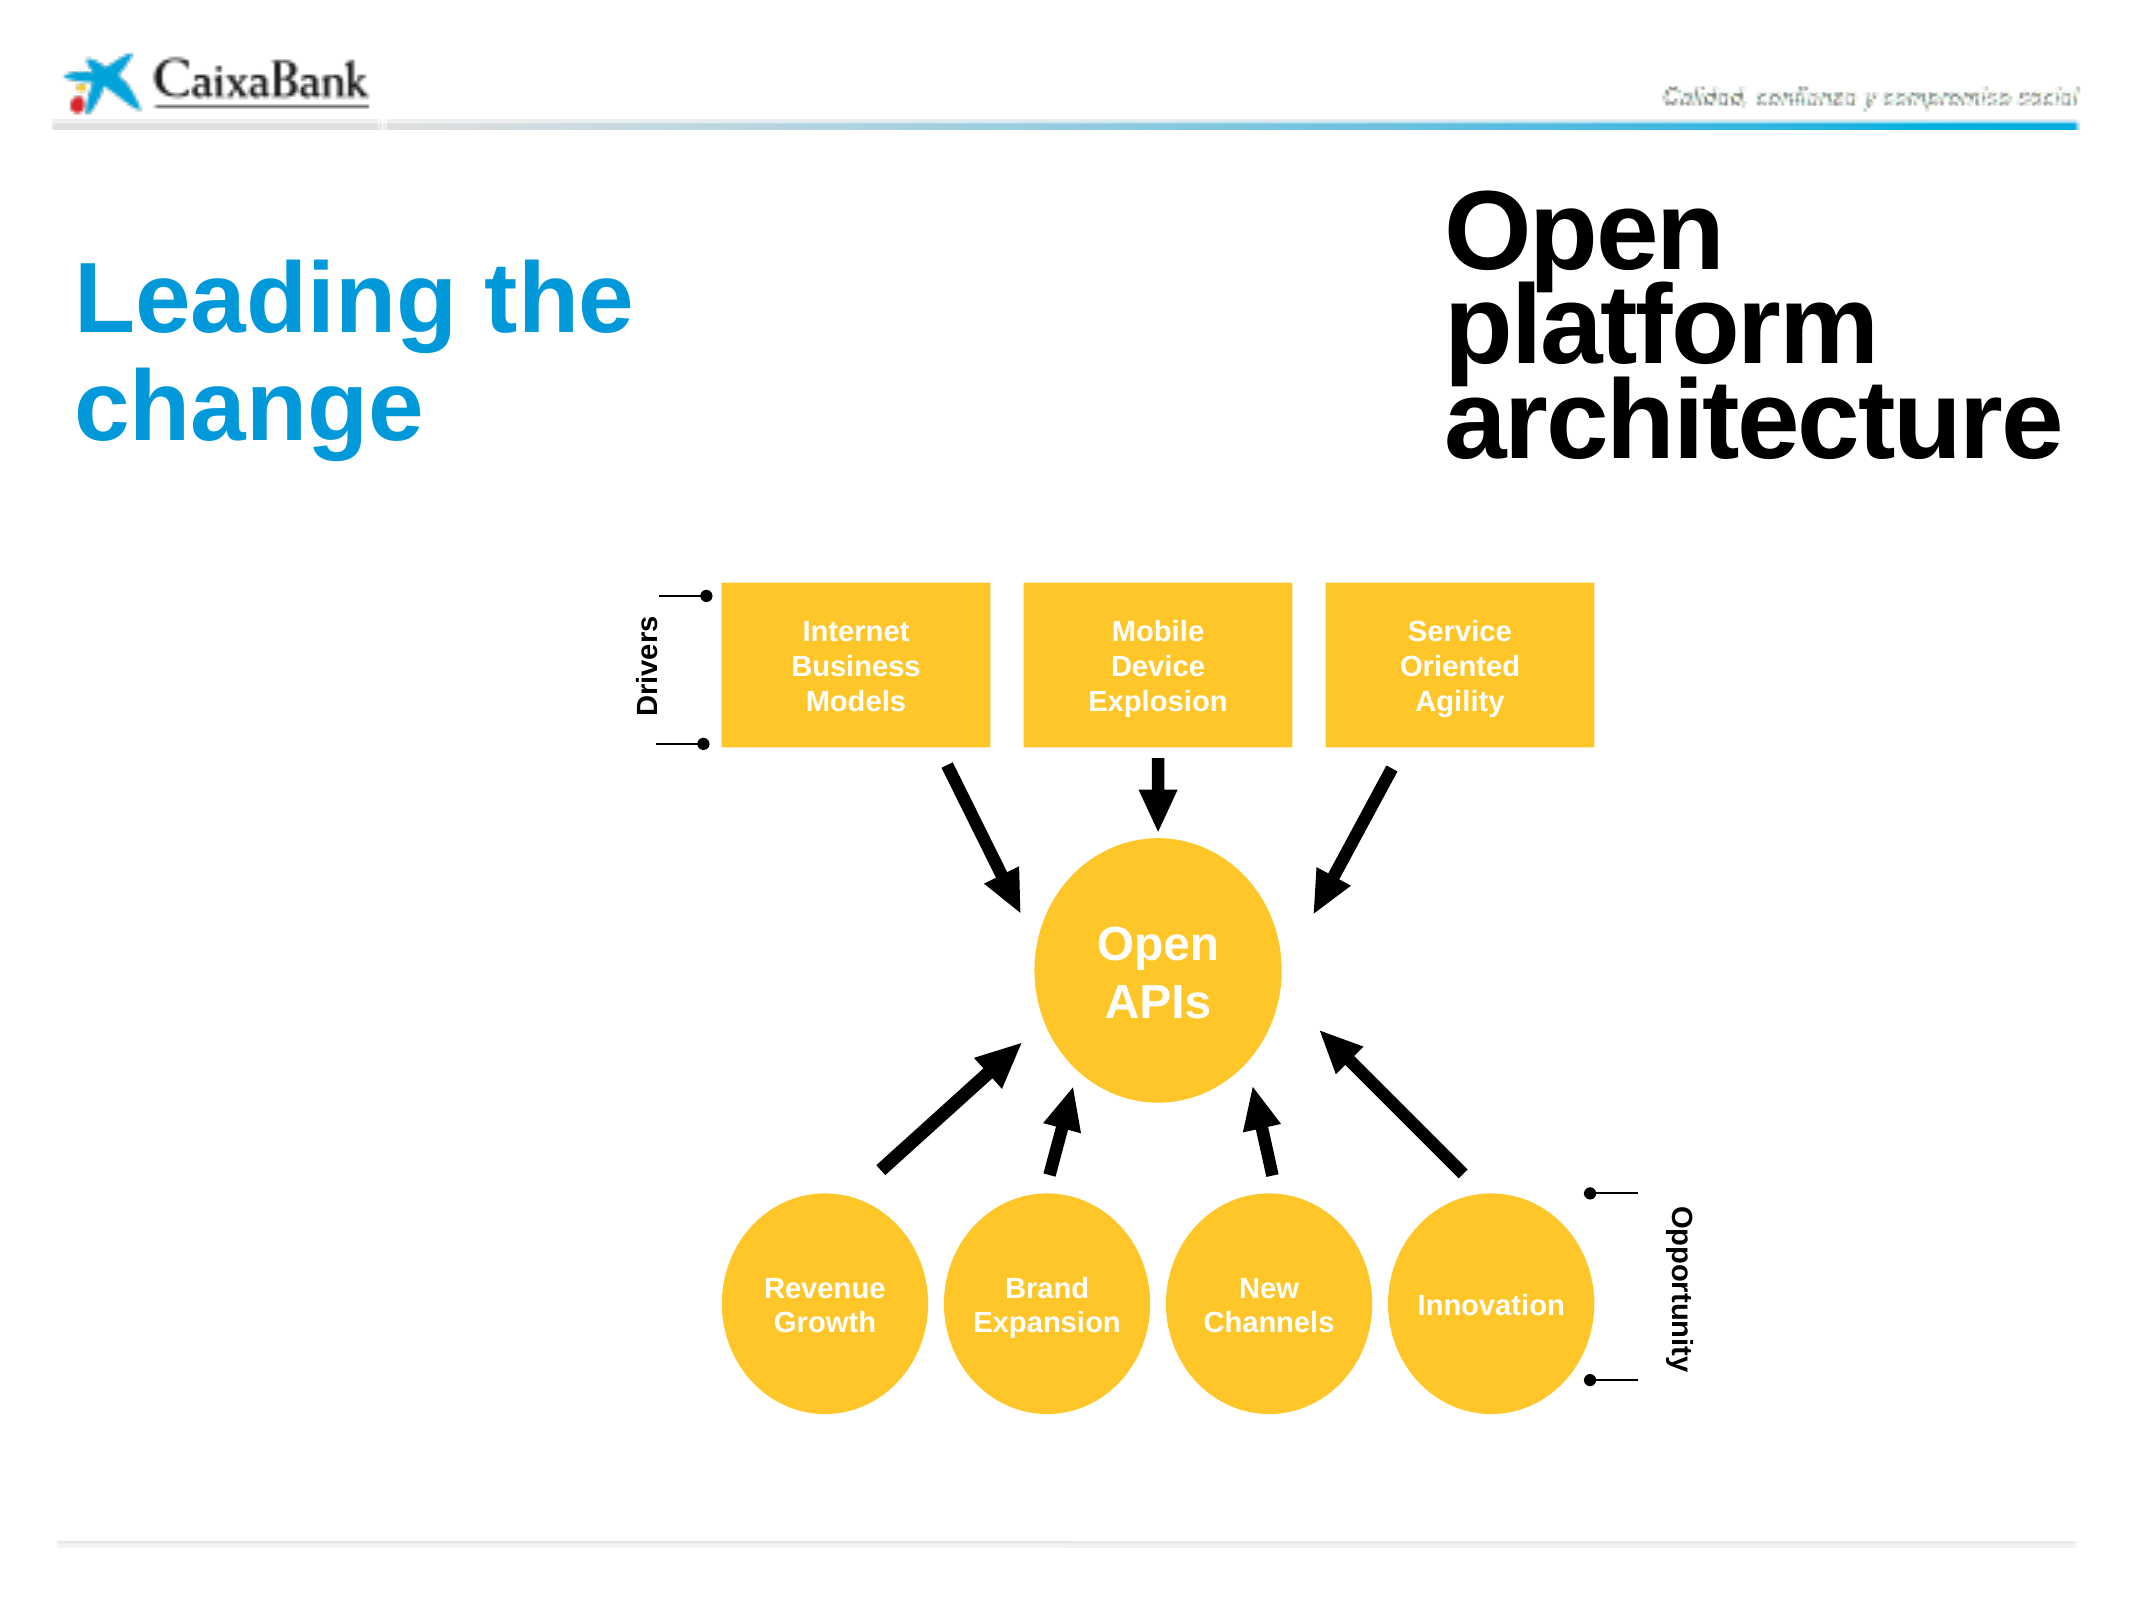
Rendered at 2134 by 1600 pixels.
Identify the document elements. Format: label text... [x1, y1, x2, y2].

text_box Leading the change [66, 237, 644, 471]
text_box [581, 469, 1774, 1527]
text_box Open platform architecture [1436, 185, 2077, 486]
picture [50, 52, 2102, 130]
picture [56, 1541, 2078, 1548]
